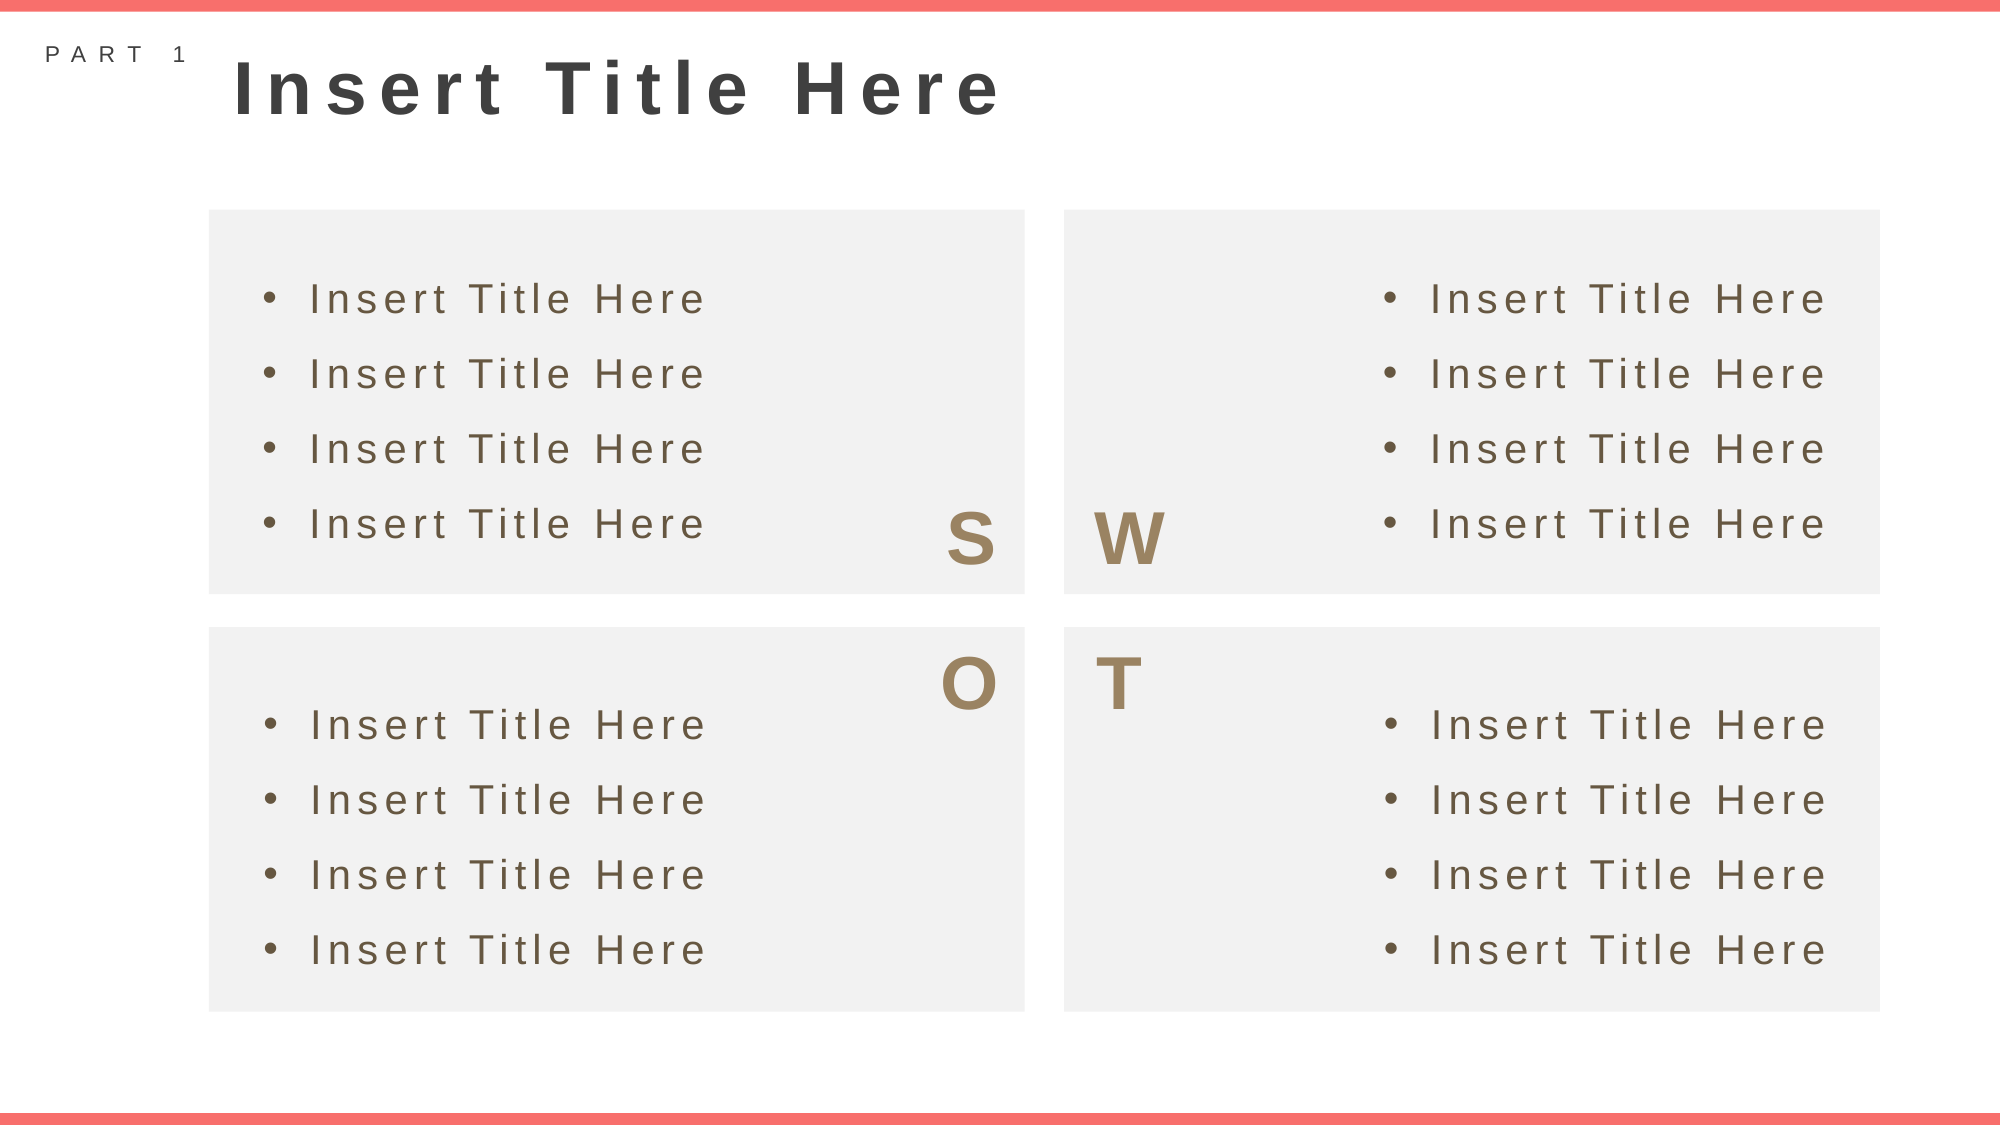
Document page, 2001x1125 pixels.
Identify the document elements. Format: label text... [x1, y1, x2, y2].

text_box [208, 209, 1880, 1012]
text_box [0, 1112, 2000, 1125]
text_box [0, 0, 2000, 13]
text_box Insert Title Here [218, 32, 1015, 138]
text_box PART 1 [30, 32, 201, 75]
